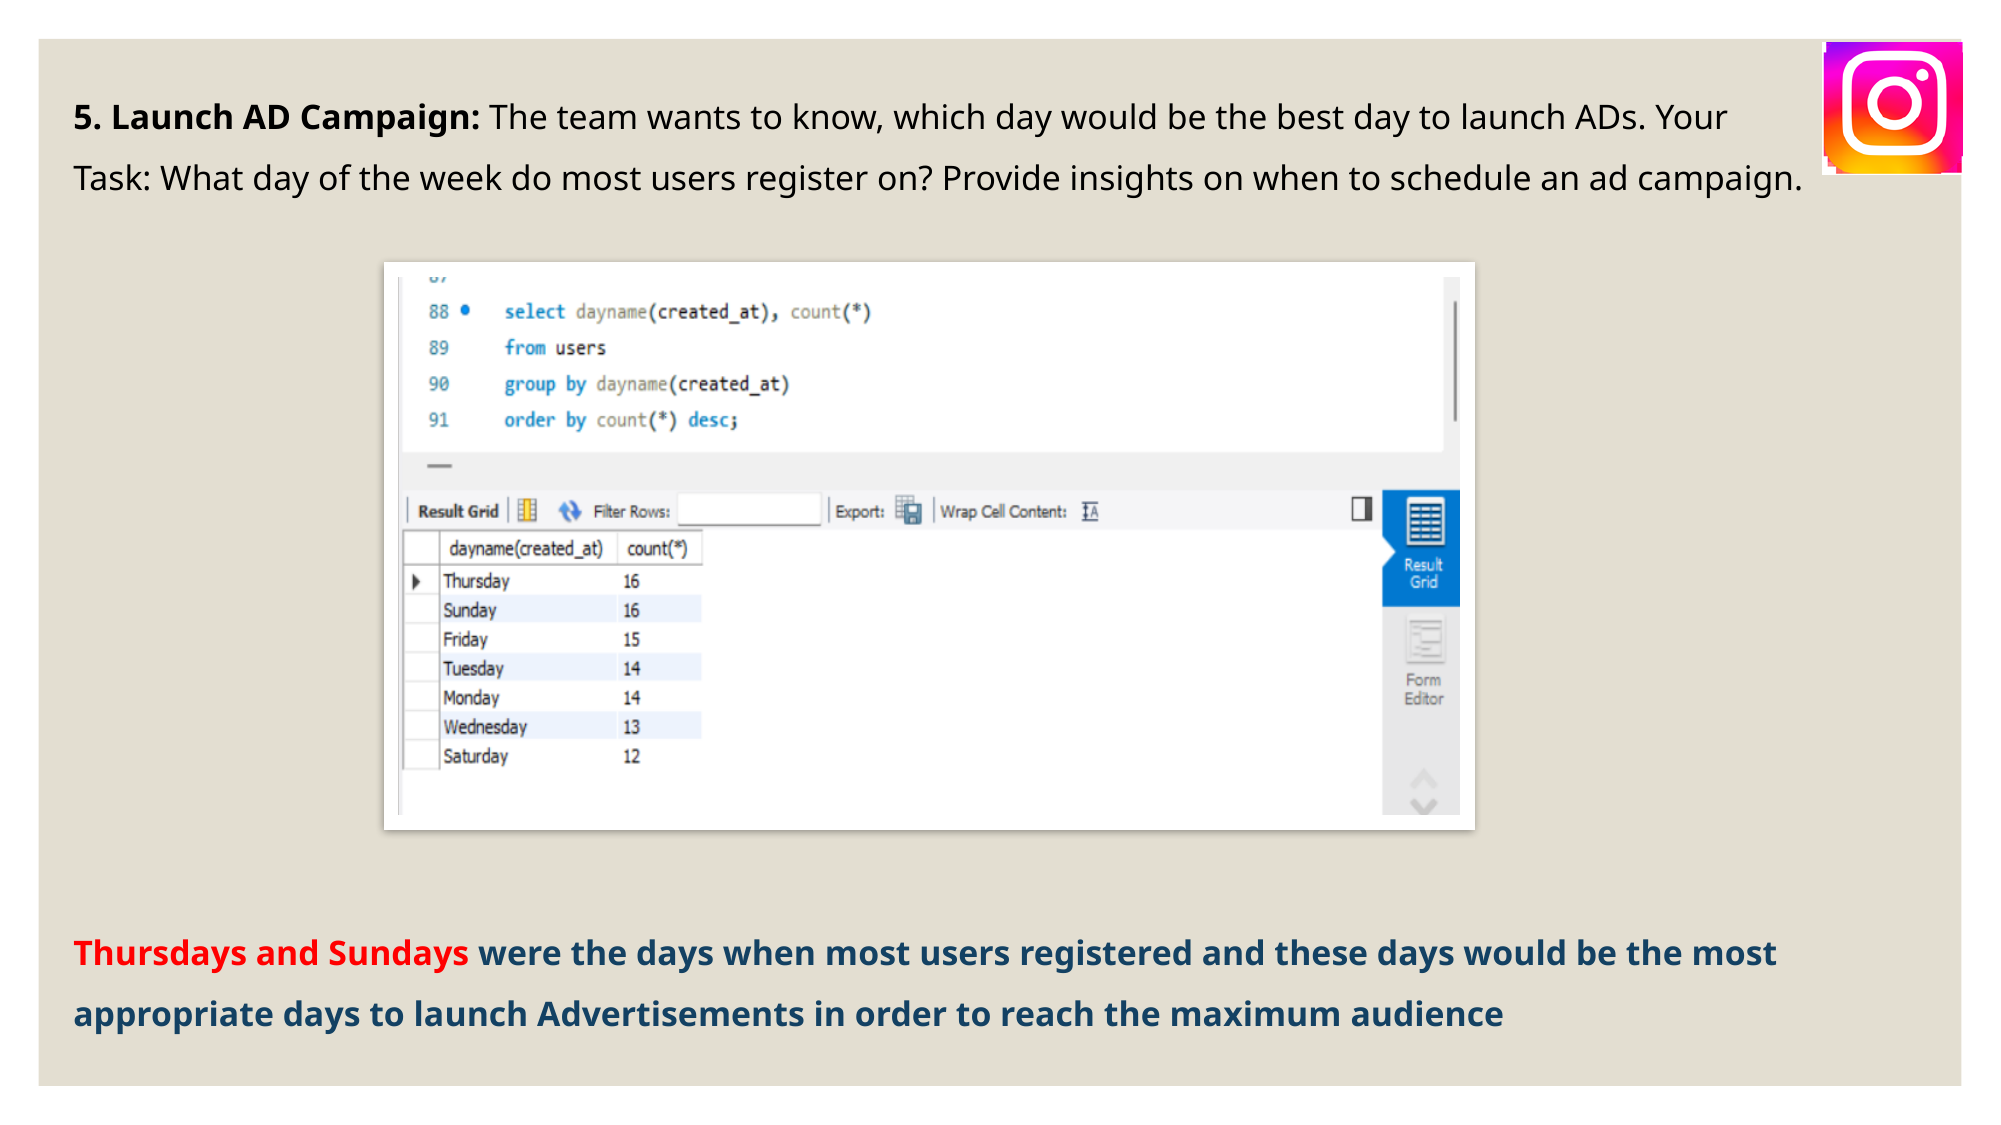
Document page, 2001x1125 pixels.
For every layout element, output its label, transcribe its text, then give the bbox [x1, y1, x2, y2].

list 5. Launch AD Campaign: The team wants to know, which day would be the best day to launch ADs. Your Task: What day of the week do most users register on? Provide insights on when to schedule an ad campaign. Thursdays and Sundays were the days when most users registered and these days would be the most appropriate days to launch Advertisements in order to reach the maximum audience [58, 68, 1824, 1075]
picture [398, 276, 1461, 815]
picture [1822, 42, 1963, 175]
